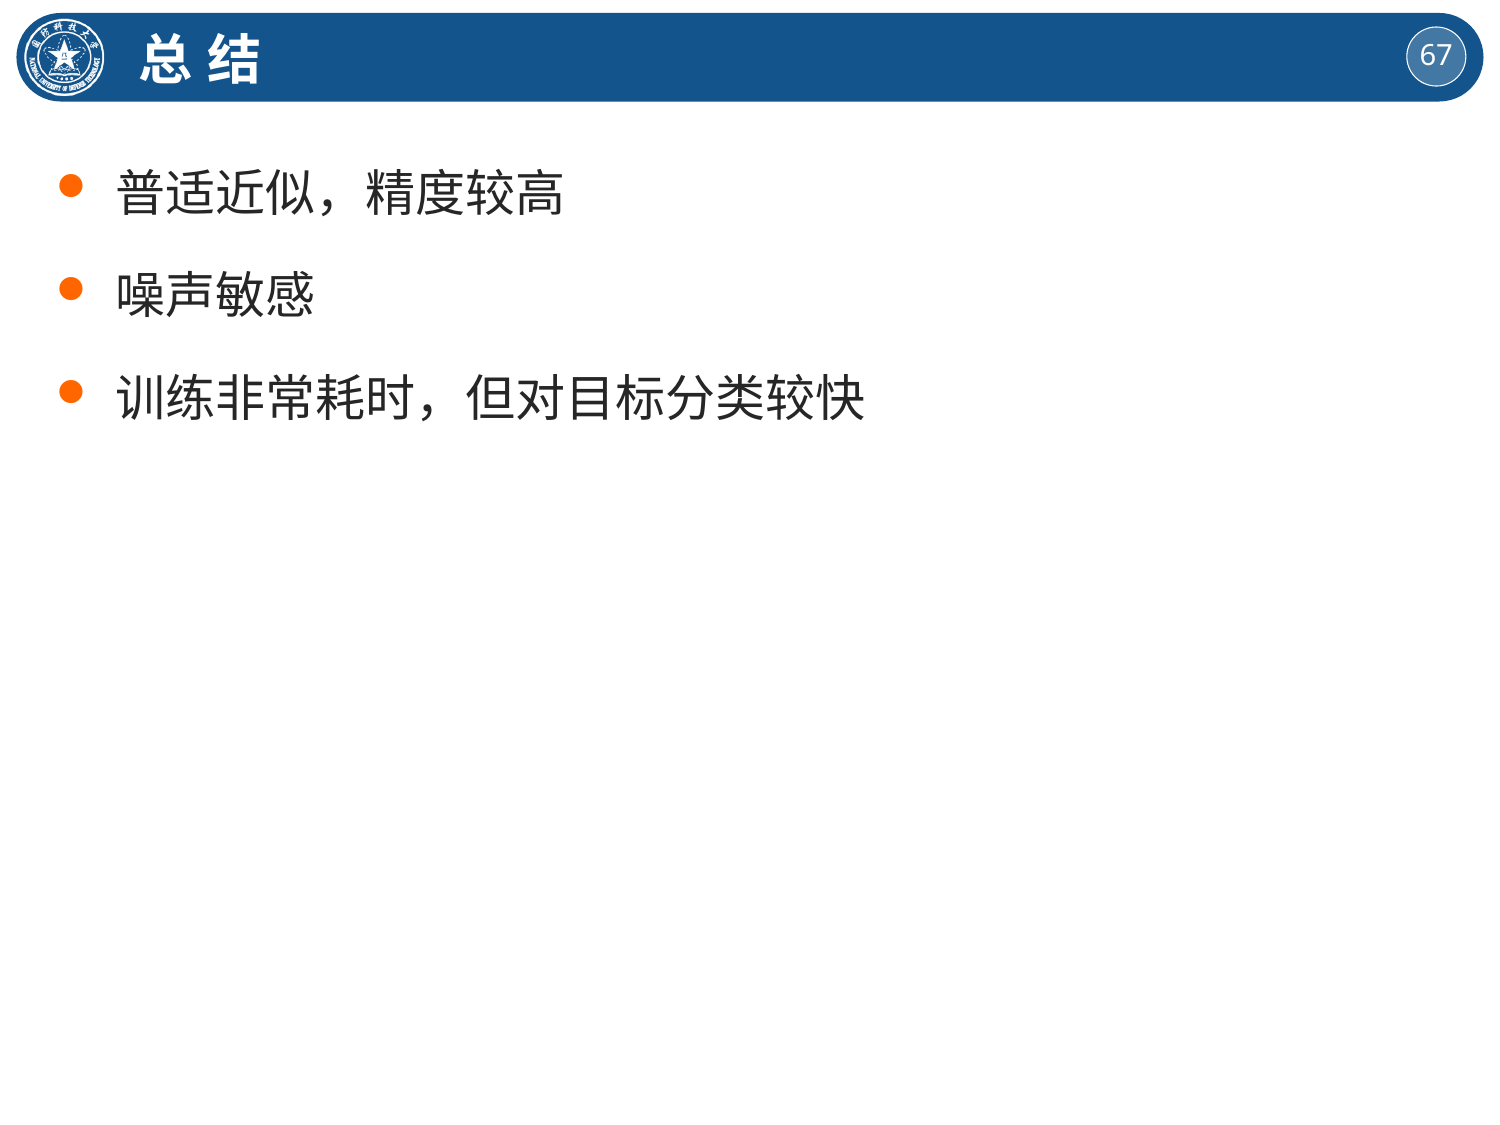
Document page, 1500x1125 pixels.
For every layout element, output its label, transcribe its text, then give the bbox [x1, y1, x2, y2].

picture [16, 9, 111, 104]
text_box 普适近似，精度较高 噪声敏感 训练非常耗时，但对目标分类较快 [41, 123, 1354, 434]
text_box 总 结 [124, 17, 320, 98]
